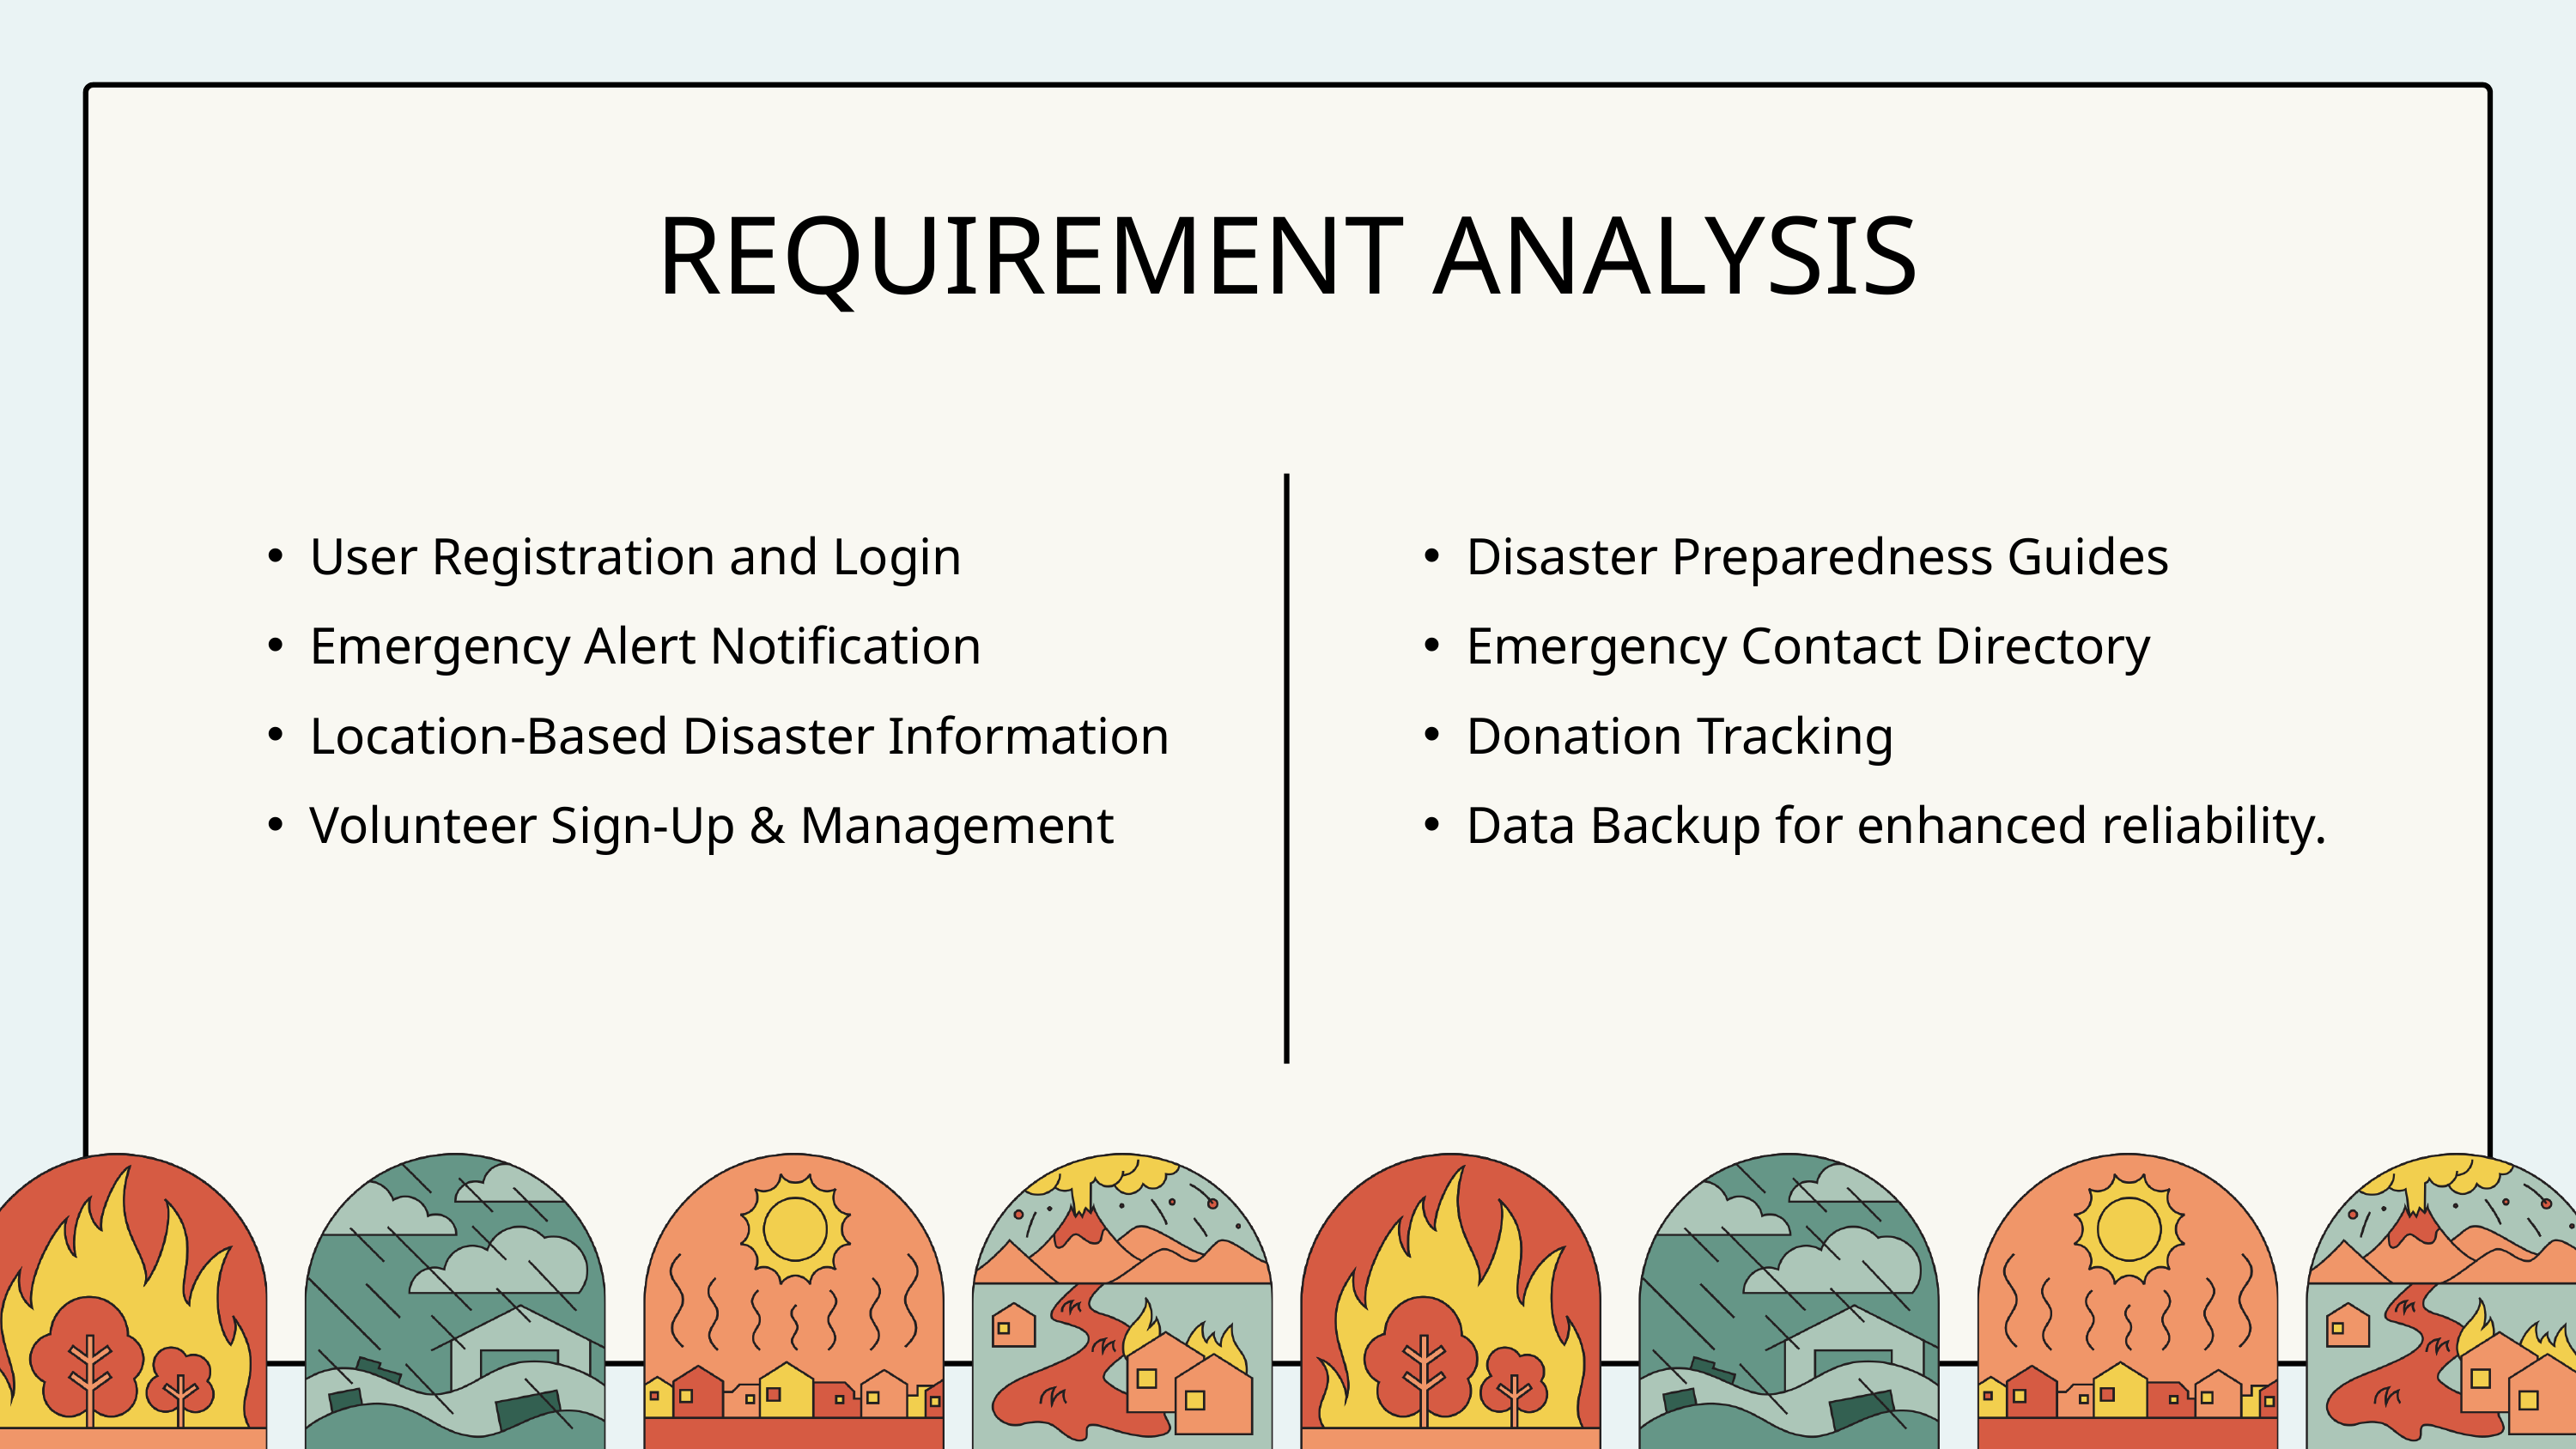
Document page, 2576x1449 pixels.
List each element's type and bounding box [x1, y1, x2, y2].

text_box [304, 1371, 606, 1449]
text_box [85, 84, 2491, 1364]
text_box [1638, 1371, 1940, 1449]
text_box [2306, 1153, 2576, 1449]
text_box [971, 1371, 1273, 1449]
text_box [0, 1153, 268, 1449]
text_box [1977, 1371, 2279, 1449]
text_box [1300, 1371, 1601, 1449]
text_box [643, 1371, 945, 1449]
